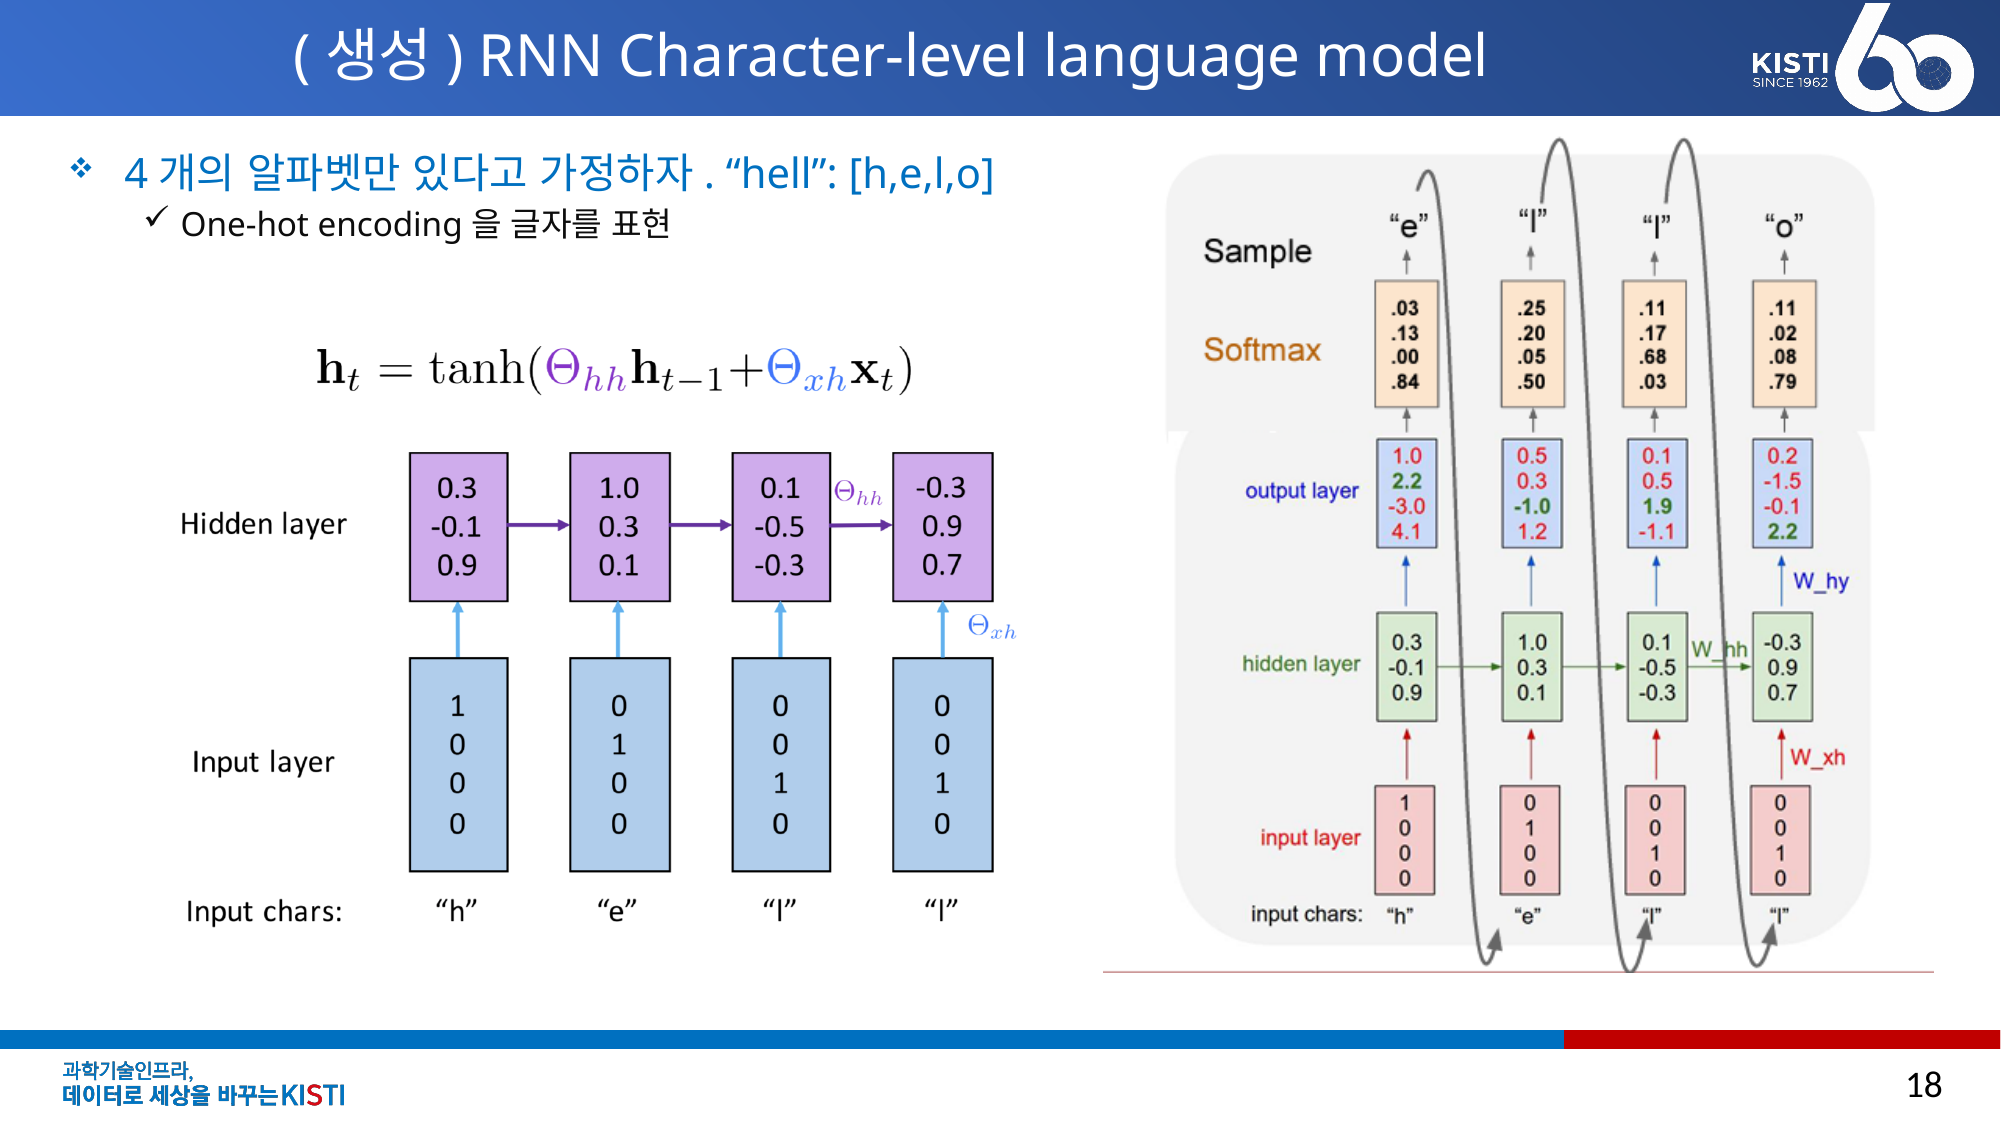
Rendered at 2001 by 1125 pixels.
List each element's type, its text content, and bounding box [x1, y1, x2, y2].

picture [1753, 3, 1974, 112]
slide_number 18 [1605, 1053, 1958, 1113]
title (생성) RNN Character-level language model [63, 0, 1720, 116]
picture [124, 289, 1032, 981]
list 4개의 알파벳만 있다고 가정하자. “hell”: [h,e,l,o] One-hot encoding을 글자를 표현 [53, 144, 1947, 1015]
picture [1103, 134, 1934, 973]
picture [63, 1061, 344, 1106]
